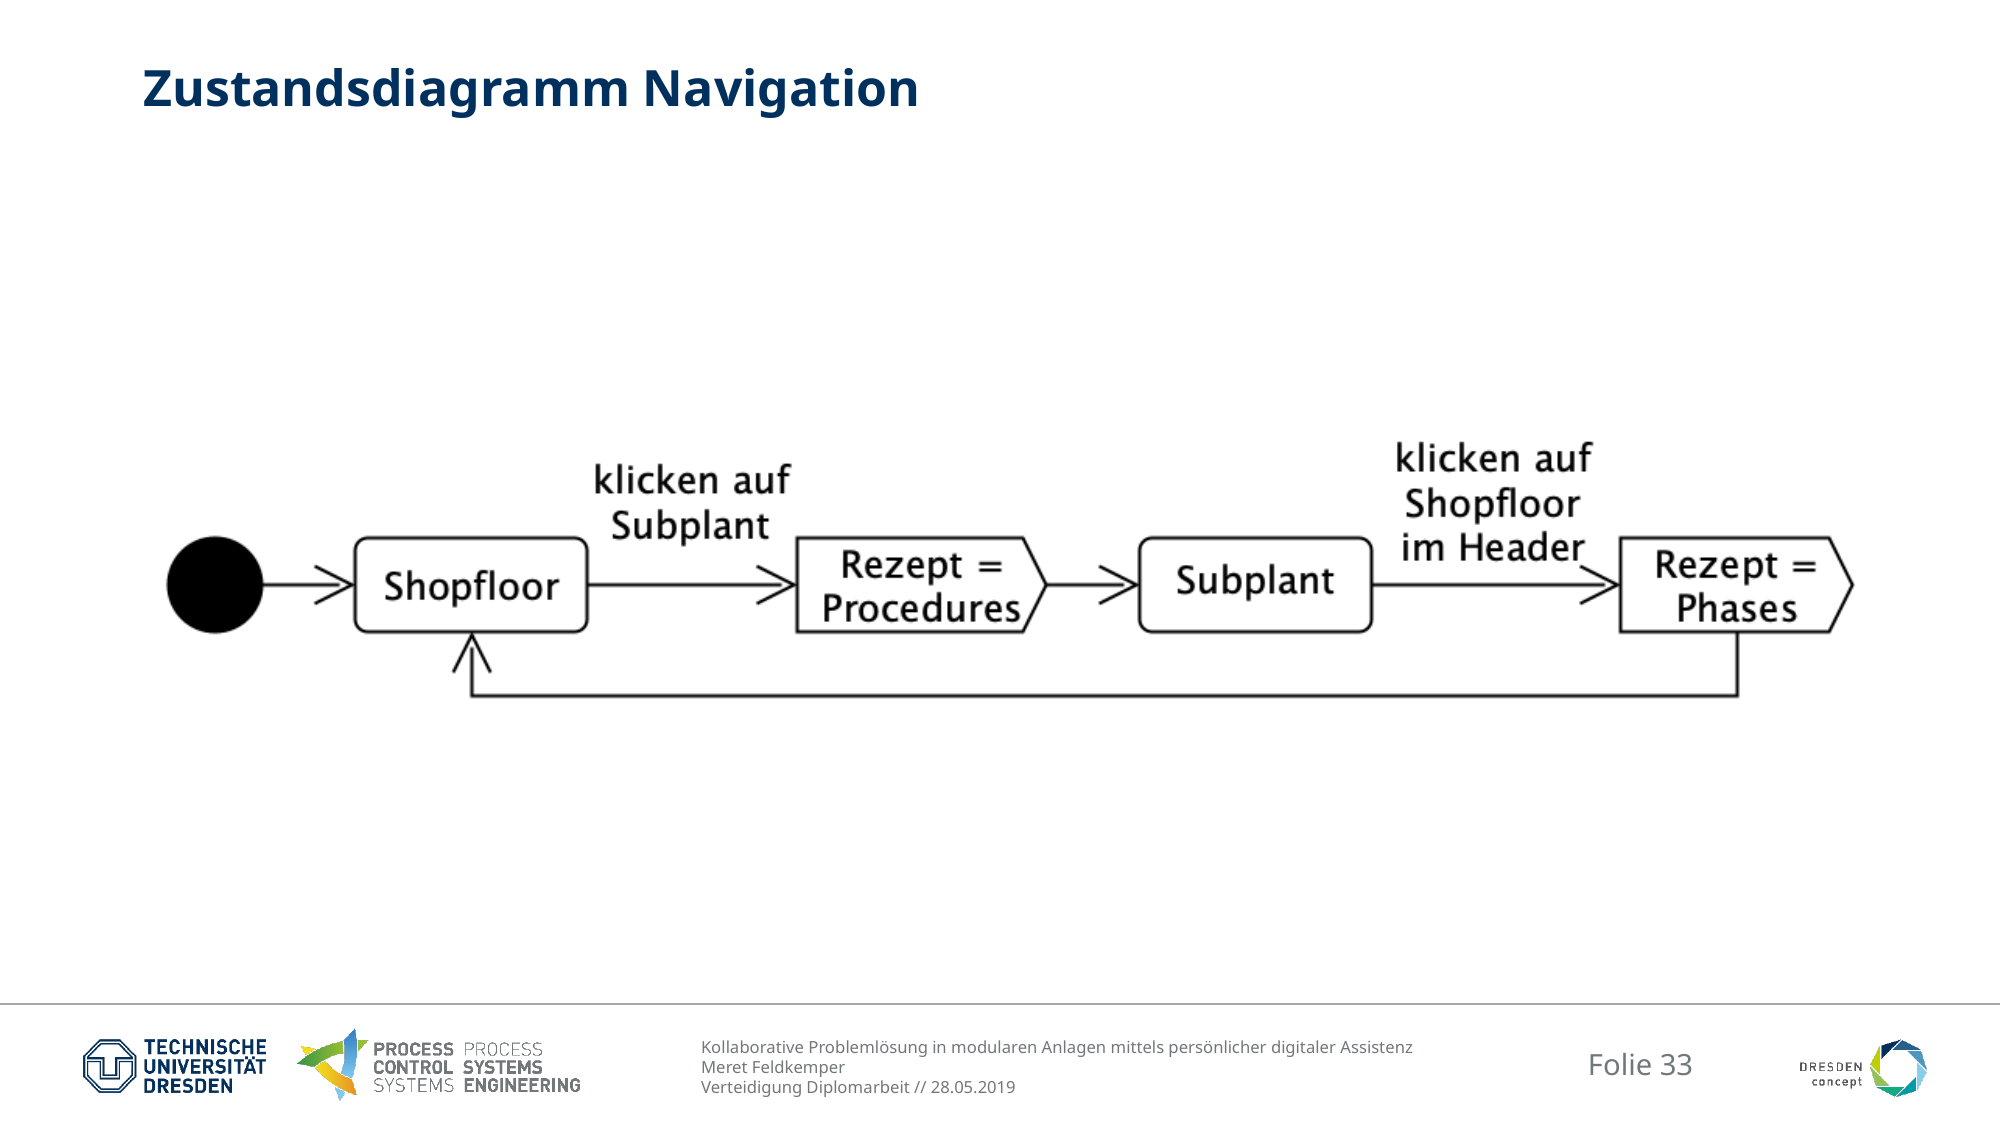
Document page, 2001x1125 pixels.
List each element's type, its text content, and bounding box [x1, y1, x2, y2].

picture [1800, 1039, 1927, 1097]
picture [297, 1028, 580, 1101]
title Zustandsdiagramm Navigation [143, 56, 1880, 169]
picture [83, 1039, 266, 1093]
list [143, 403, 1880, 722]
